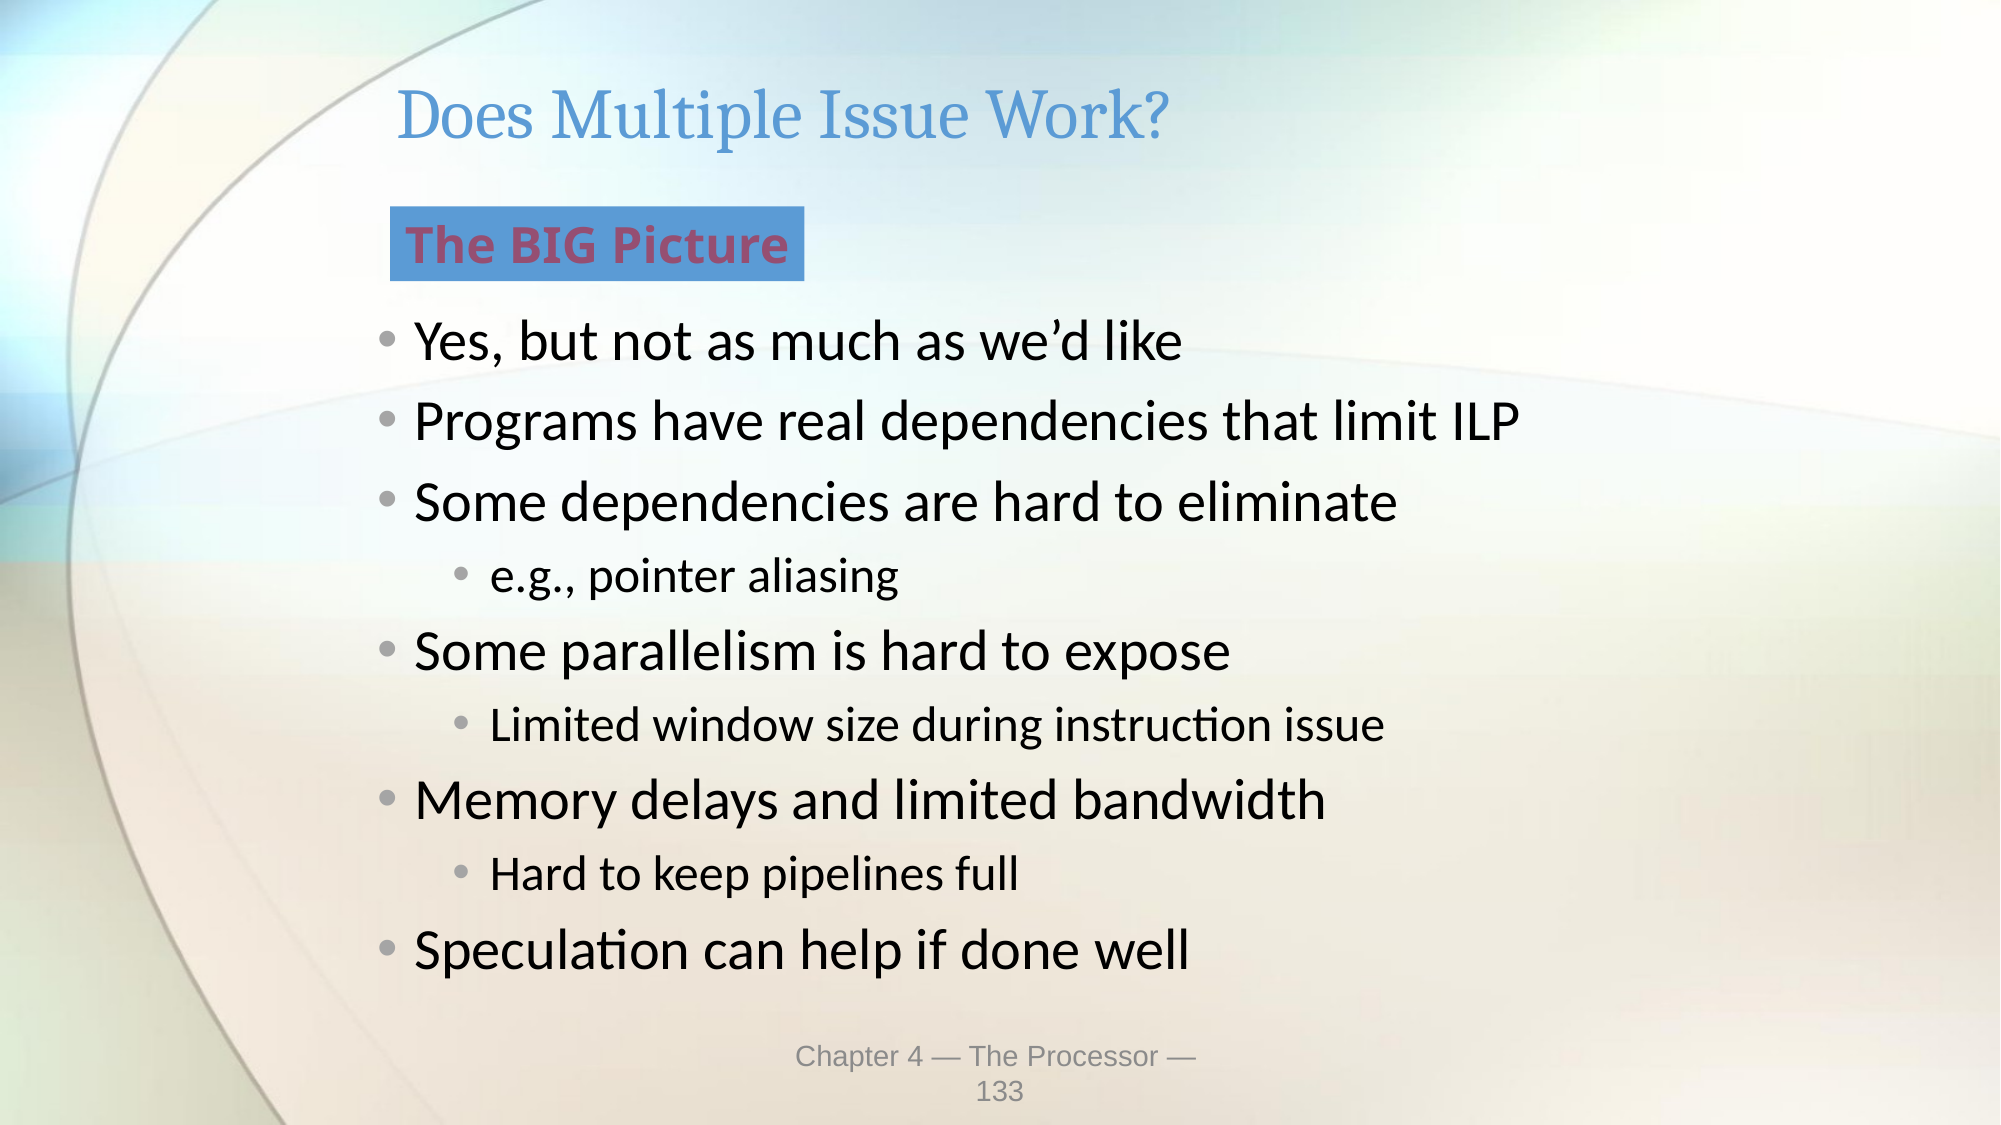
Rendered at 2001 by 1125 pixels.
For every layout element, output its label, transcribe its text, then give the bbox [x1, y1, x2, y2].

picture [0, 0, 2001, 1125]
text_box The BIG Picture [390, 206, 805, 282]
footer Chapter 4 — The Processor — 133 [762, 1042, 1238, 1103]
list Yes, but not as much as we’d like Programs have real dependencies that limit ILP Some dependencies are hard to eliminate e.g., pointer aliasing Some parallelism is hard to expose Limited window size during instruction issue Memory delays and limited bandwidth Hard to keep pipelines full Speculation can help if done well [362, 302, 1719, 1024]
title Does Multiple Issue Work? [381, 59, 1863, 161]
